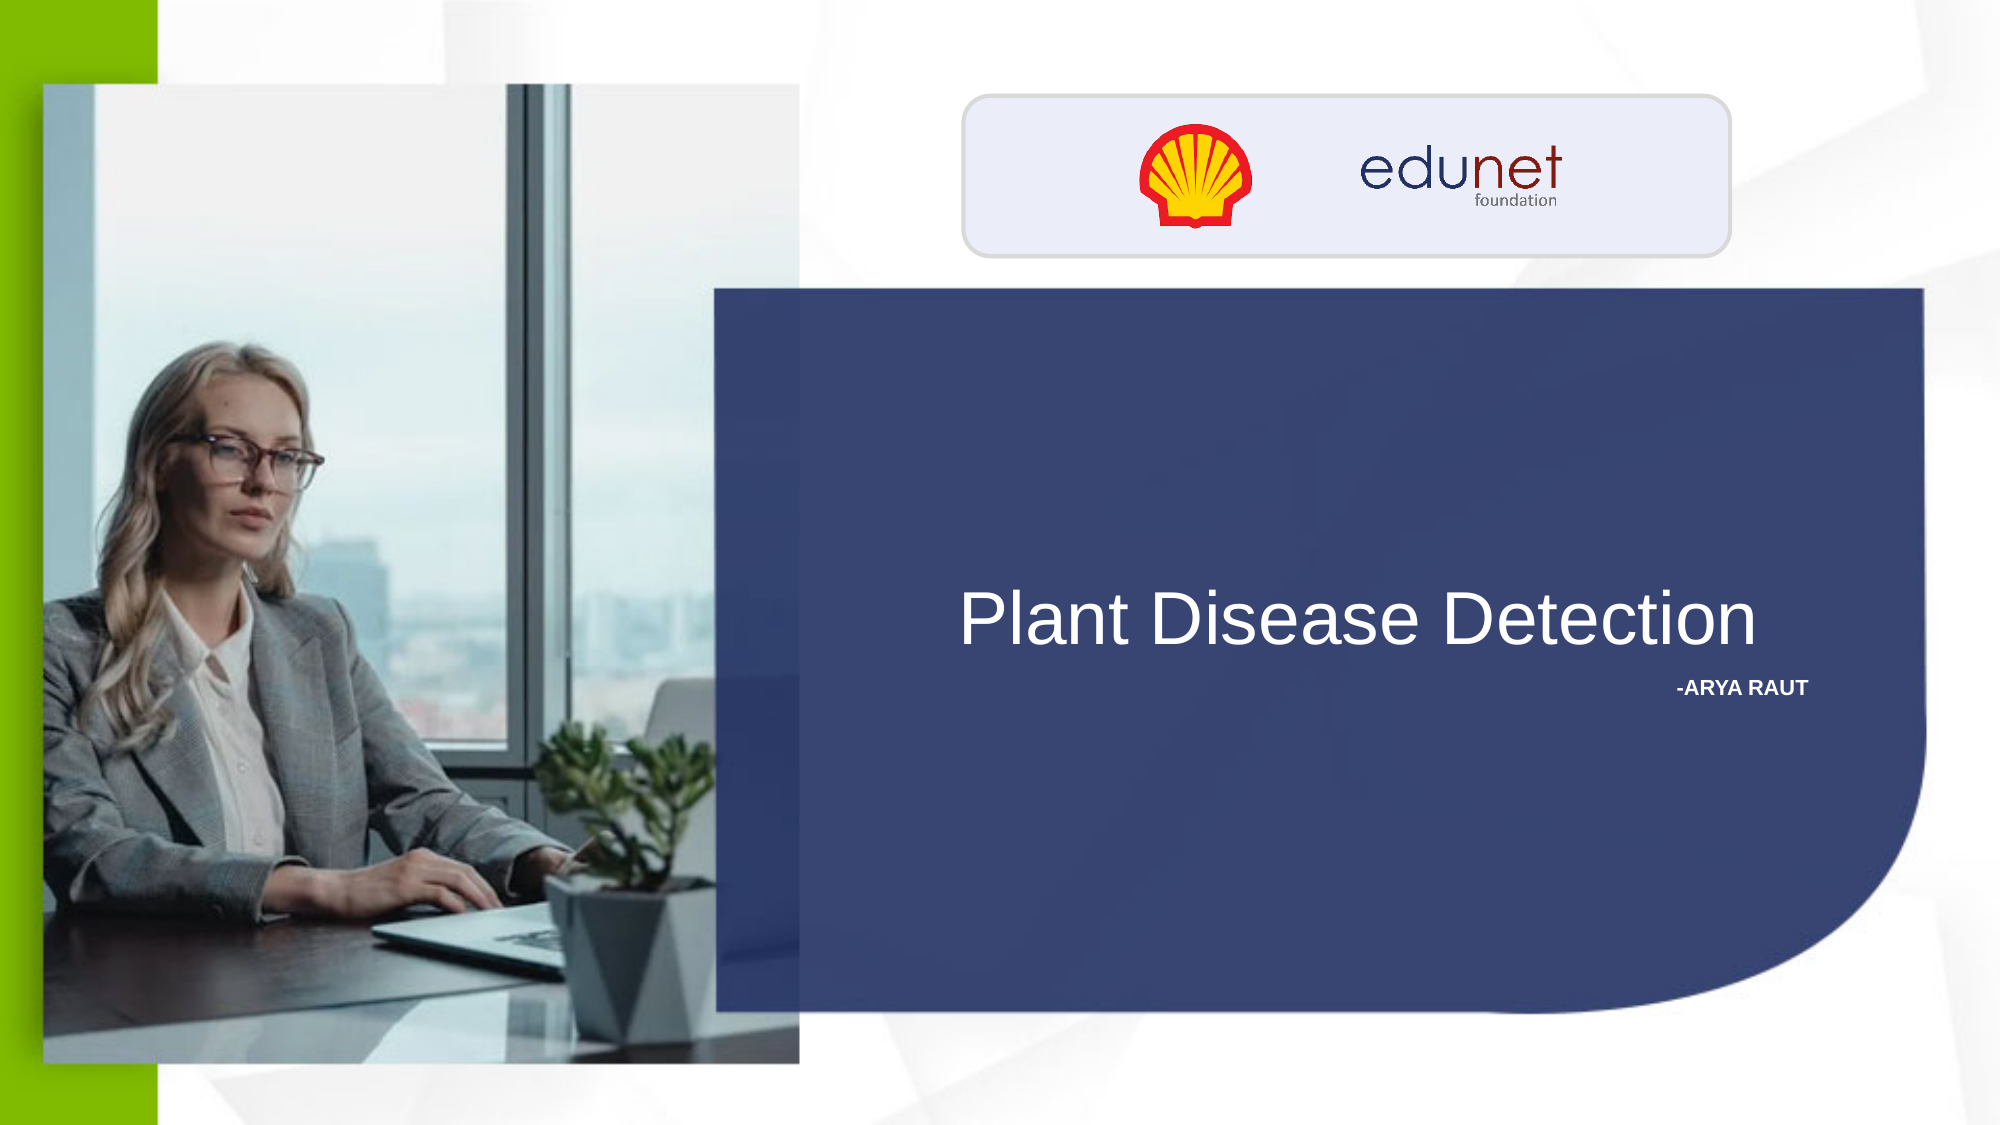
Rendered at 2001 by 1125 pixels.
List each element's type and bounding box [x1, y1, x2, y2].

text_box [1130, 121, 1564, 231]
picture [0, 0, 2000, 1125]
